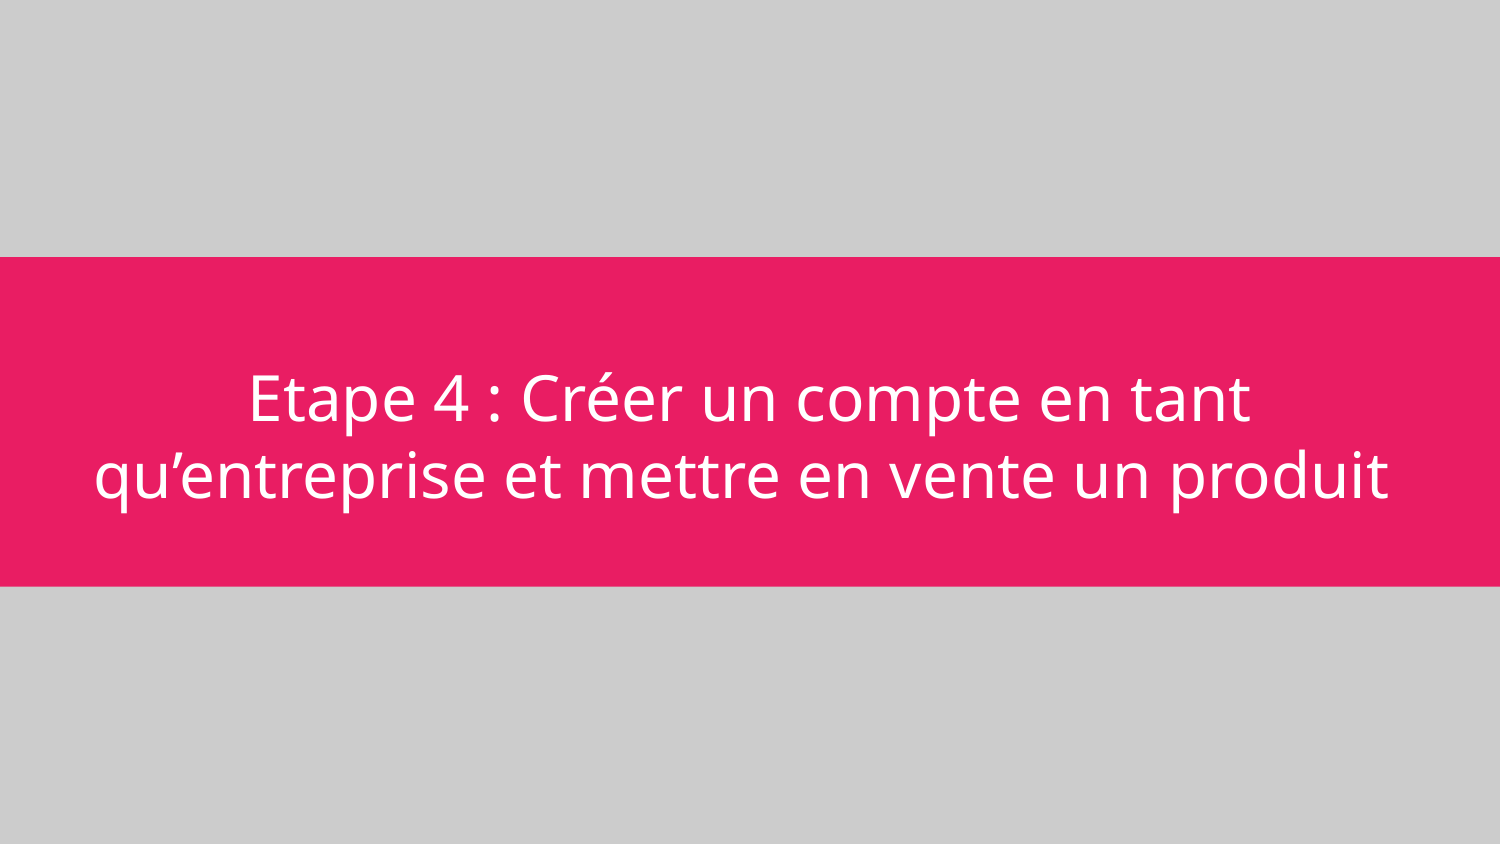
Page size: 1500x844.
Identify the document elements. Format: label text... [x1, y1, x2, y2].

title Etape 4 : Créer un compte en tant qu’entreprise et mettre en vente un produit [70, 309, 1430, 559]
